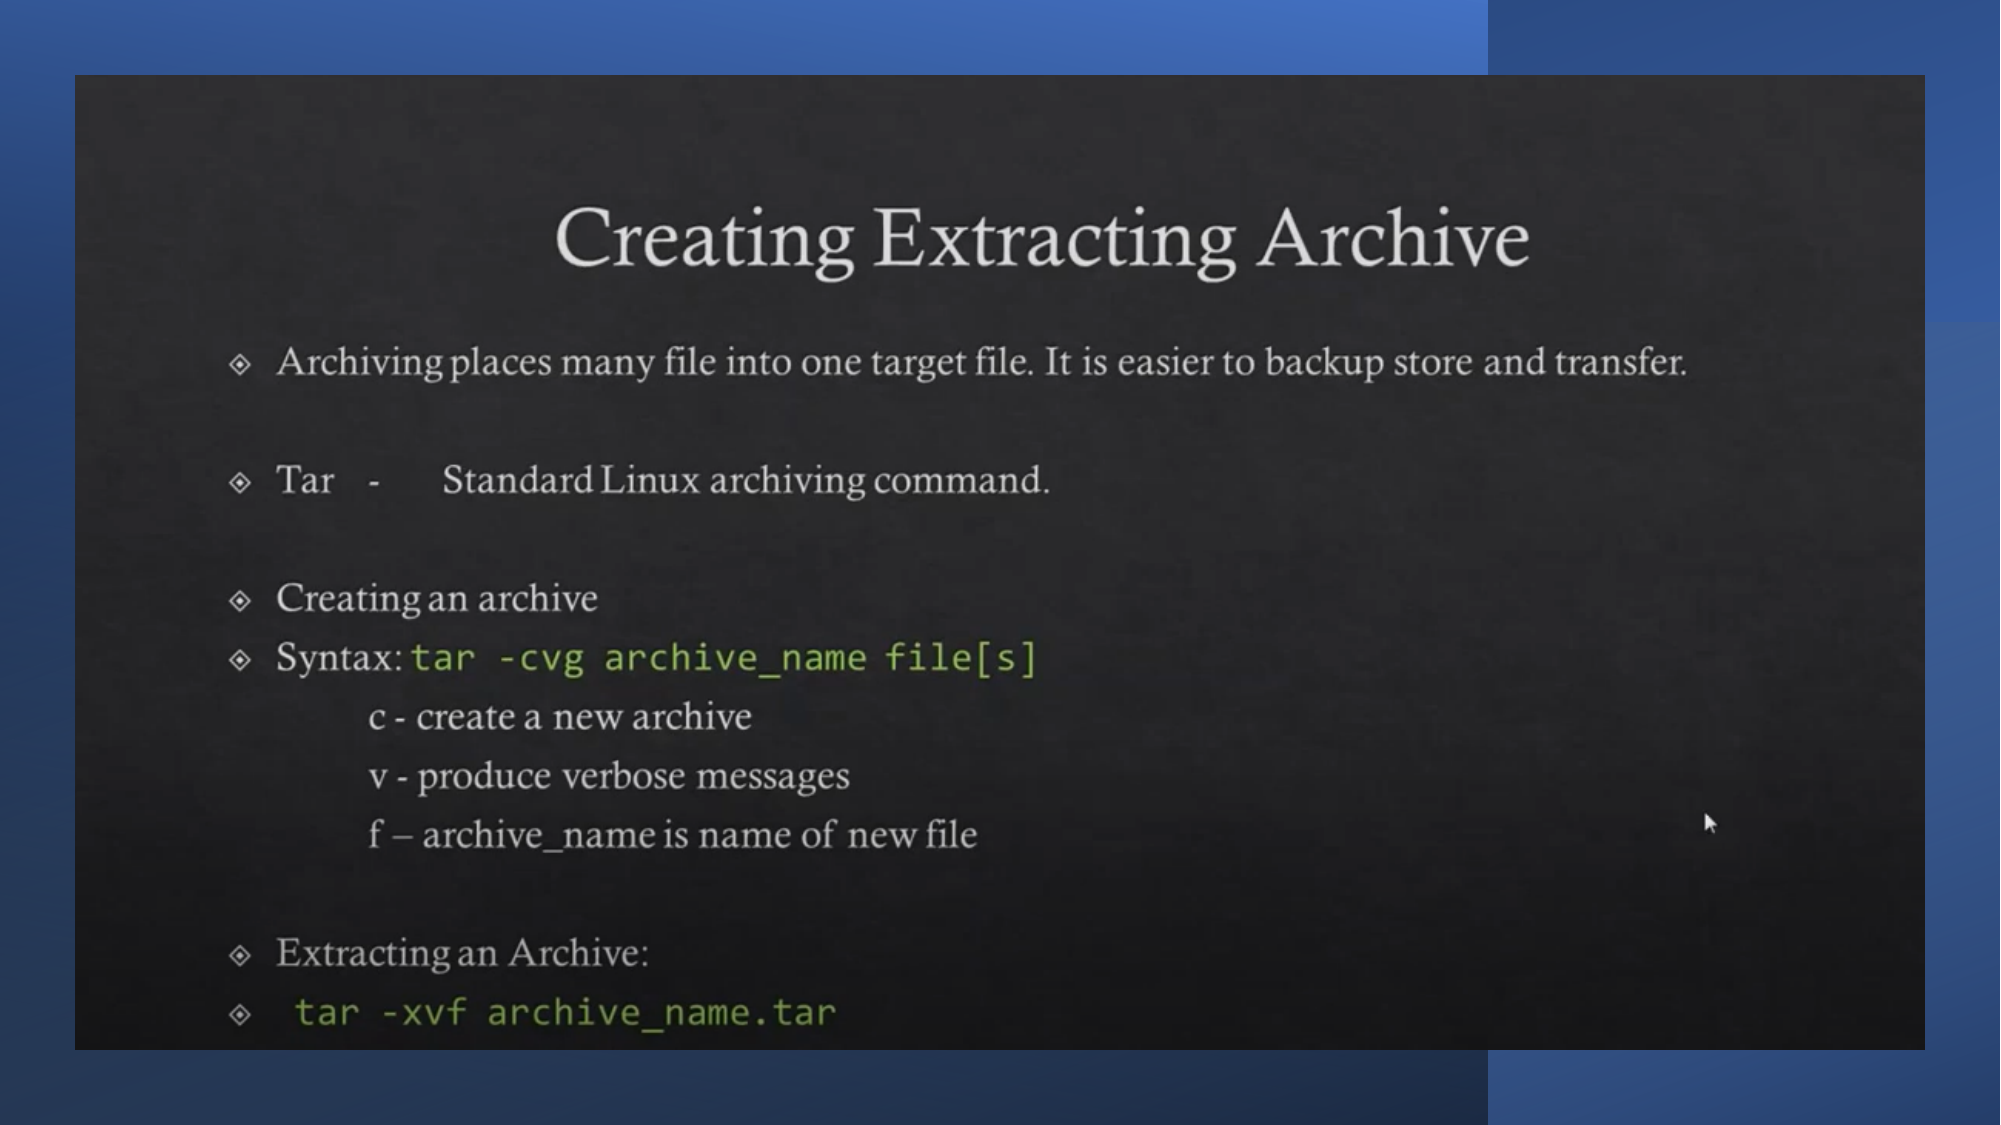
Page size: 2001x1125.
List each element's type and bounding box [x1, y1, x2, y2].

picture [74, 74, 1926, 1051]
text_box [1488, 0, 2000, 322]
text_box [0, 322, 2000, 1125]
text_box [0, 0, 1488, 322]
